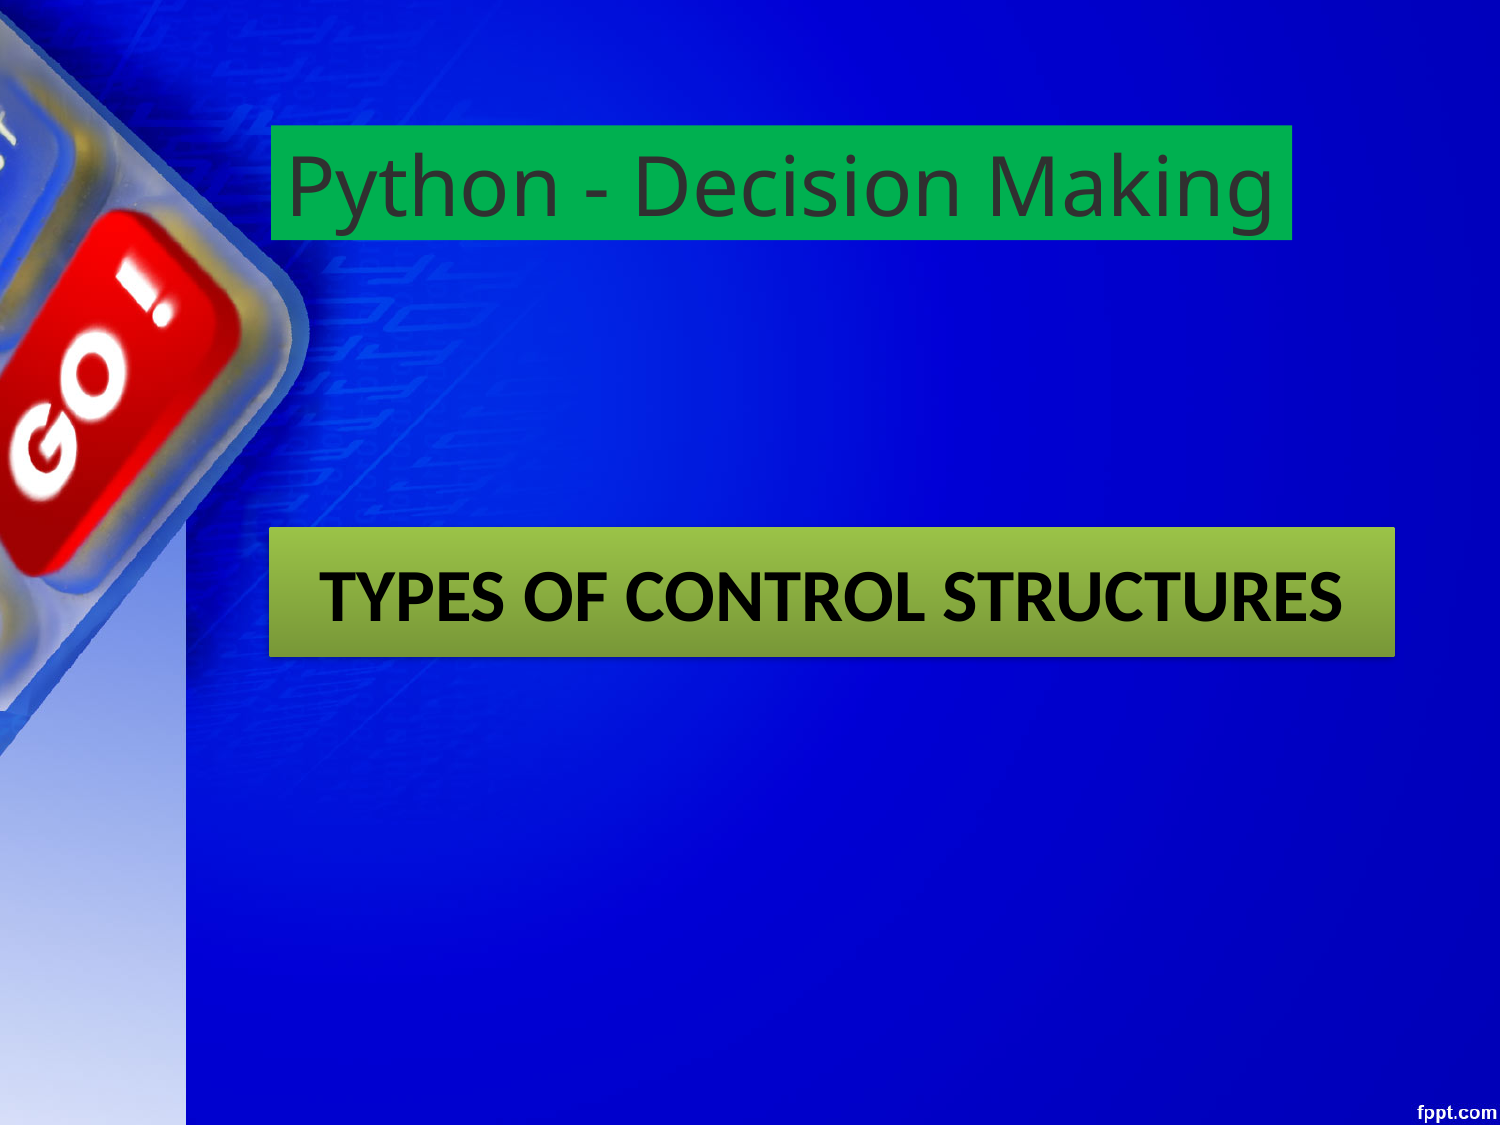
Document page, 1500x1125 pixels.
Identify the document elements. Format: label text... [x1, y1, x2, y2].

text_box Python - Decision Making [271, 125, 1293, 241]
picture [0, 0, 1500, 1125]
title TYPES OF CONTROL STRUCTURES [269, 527, 1395, 657]
